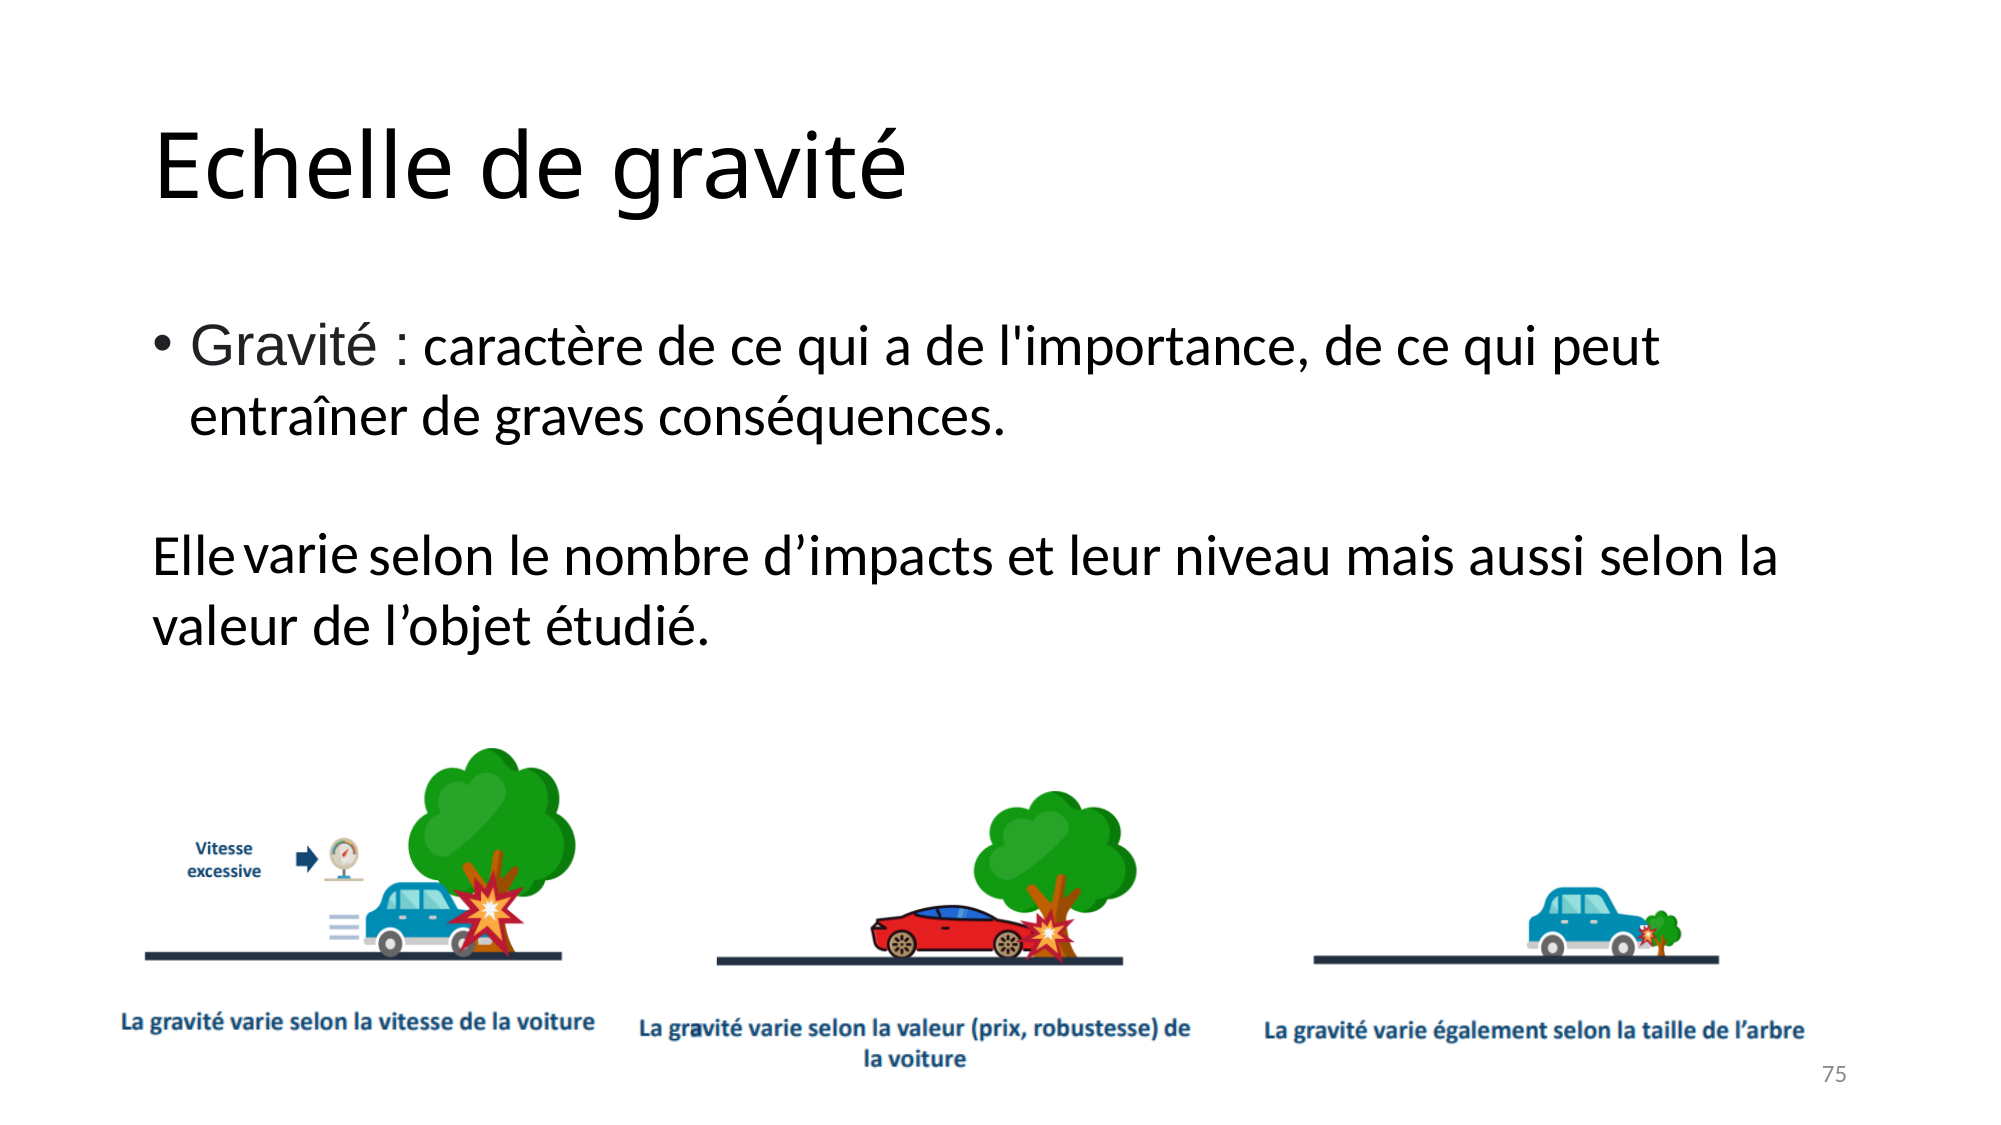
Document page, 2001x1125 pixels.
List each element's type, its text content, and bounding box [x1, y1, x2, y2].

text_box varie [228, 507, 384, 593]
slide_number 75 [1412, 1042, 1863, 1103]
picture [138, 744, 580, 977]
picture [686, 786, 1147, 970]
title Echelle de gravité [137, 59, 1863, 278]
picture [1250, 1006, 1820, 1057]
picture [631, 1011, 1203, 1081]
picture [110, 993, 606, 1054]
picture [1298, 865, 1735, 977]
list Gravité : caractère de ce qui a de l'importance, de ce qui peut entraîner de graves conséquences. Elle selon le nombre d’impacts et leur niveau mais aussi selon la valeur de l’objet étudié. [137, 299, 1863, 716]
